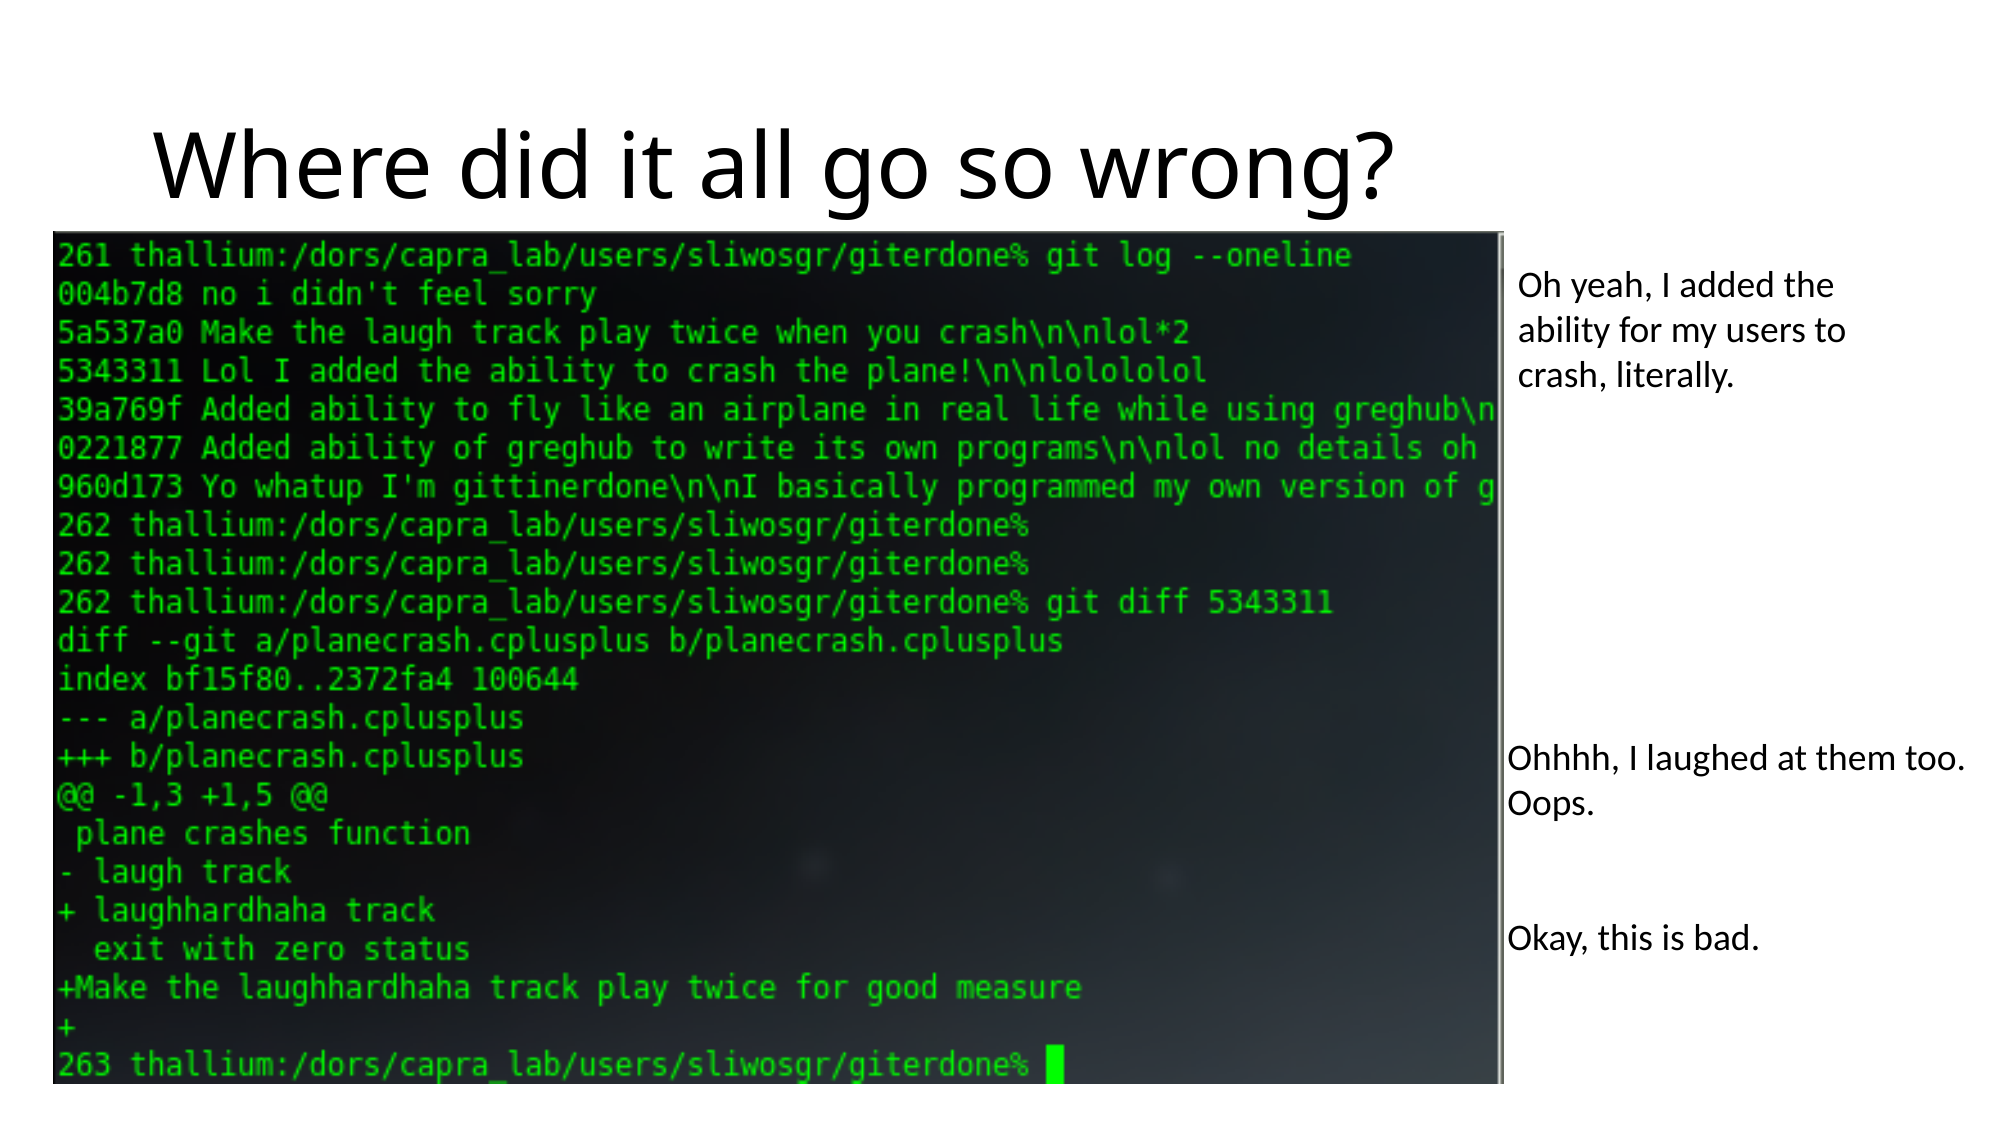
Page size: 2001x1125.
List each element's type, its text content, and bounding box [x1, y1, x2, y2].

picture [53, 231, 1504, 1084]
text_box Oh yeah, I added the ability for my users to crash, literally. [1504, 252, 1951, 402]
title Where did it all go so wrong? [137, 59, 1863, 252]
text_box Ohhhh, I laughed at them too. Oops. Okay, this is bad. [1504, 725, 2000, 966]
